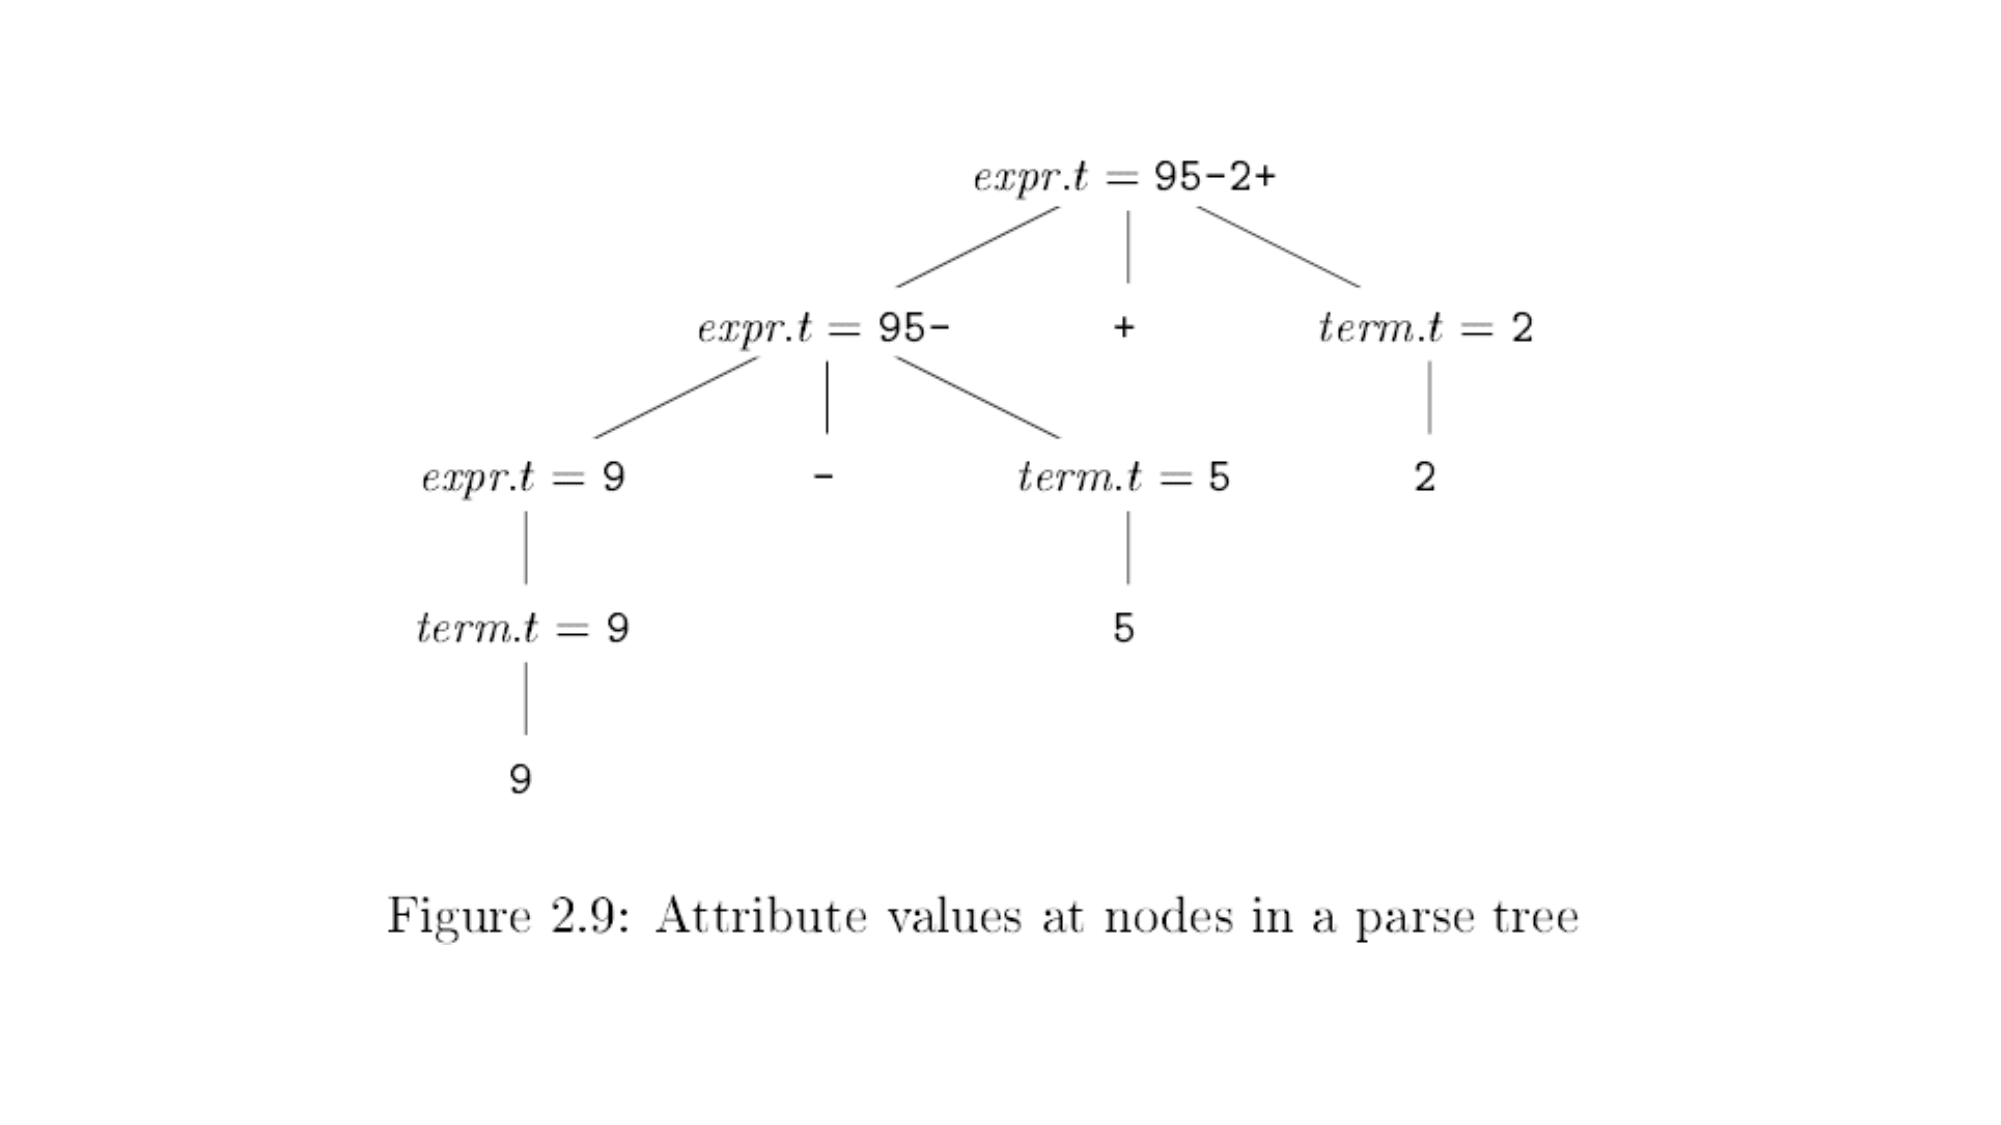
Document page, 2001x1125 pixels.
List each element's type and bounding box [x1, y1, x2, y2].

picture [362, 149, 1590, 946]
